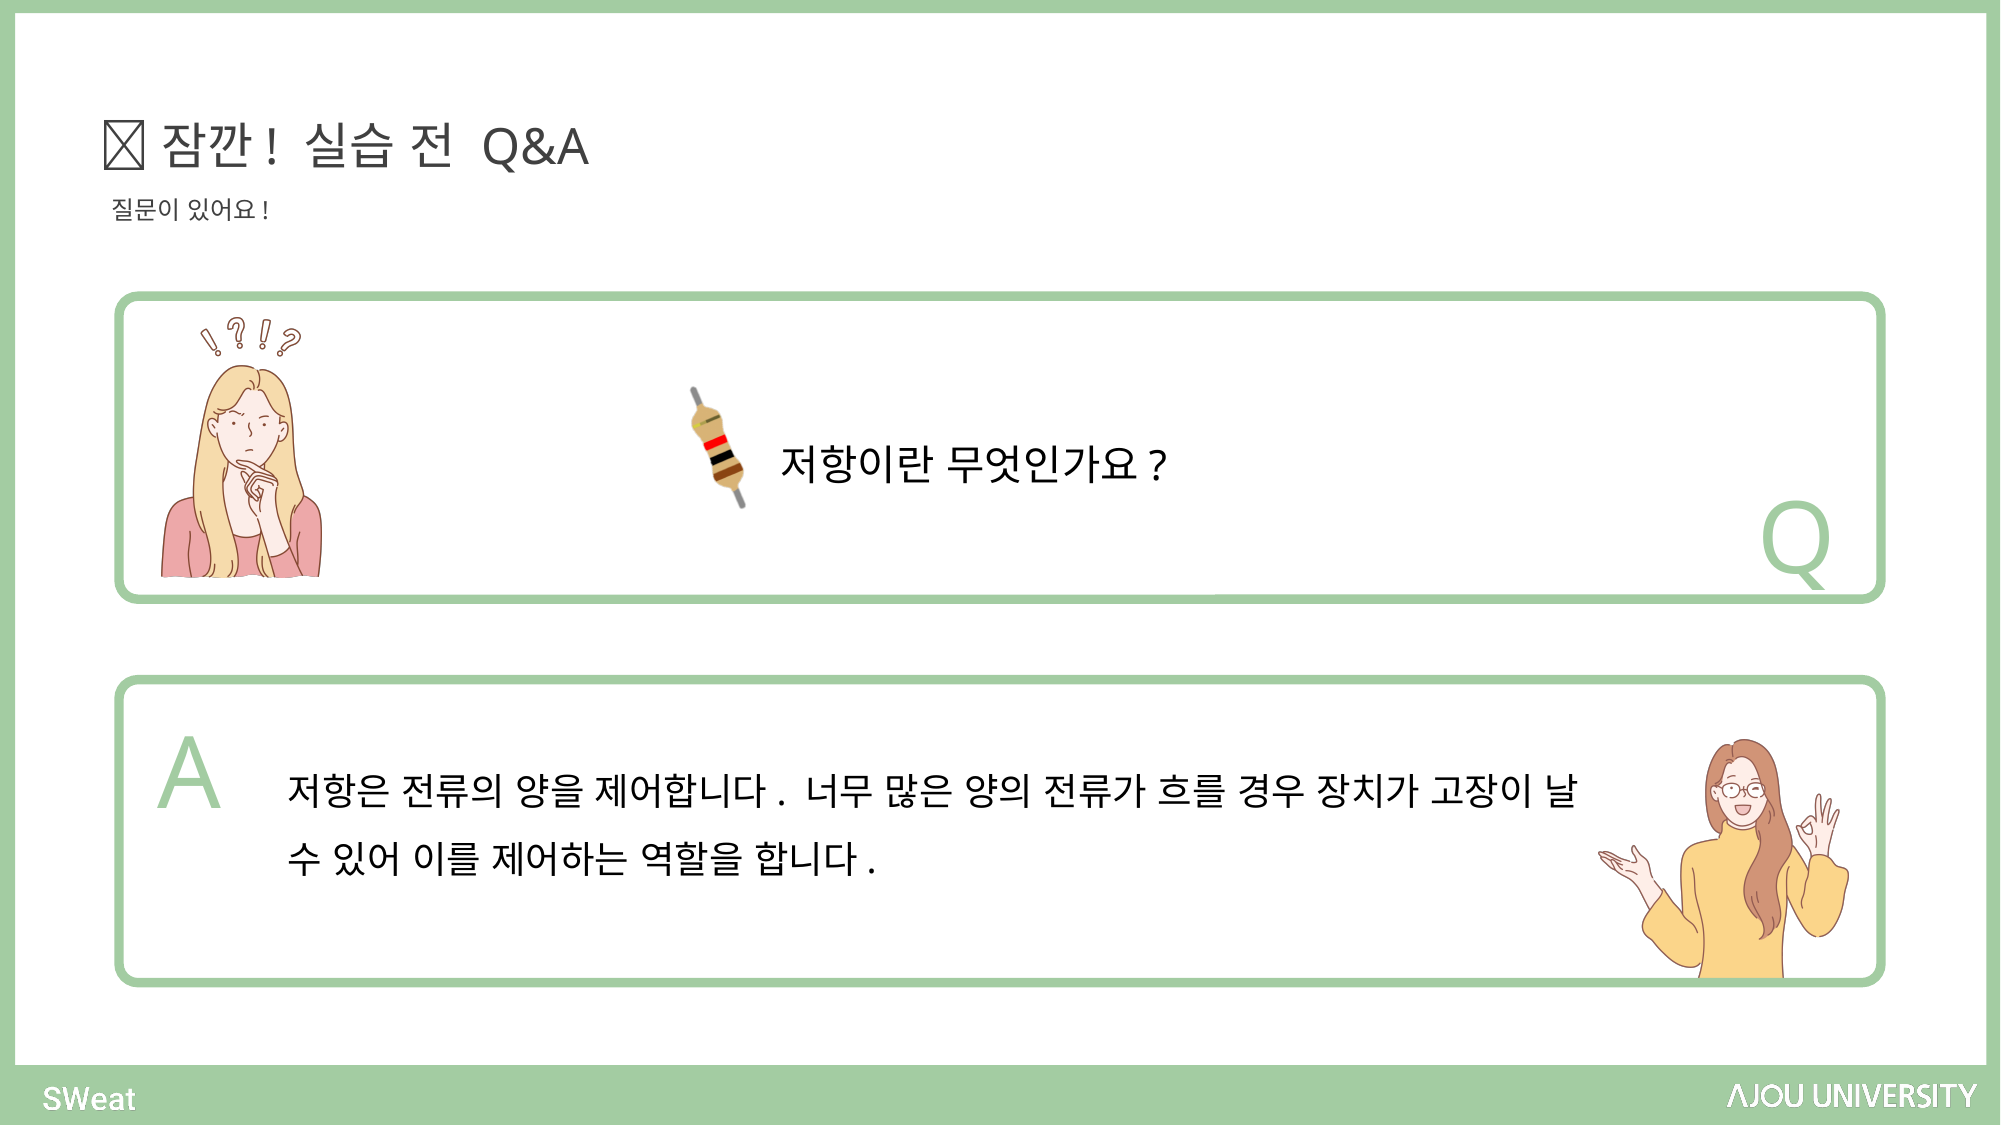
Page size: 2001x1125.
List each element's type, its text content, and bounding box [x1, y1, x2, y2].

picture [628, 345, 808, 545]
picture [1726, 1084, 1978, 1108]
text_box A [137, 701, 242, 837]
picture [161, 317, 322, 578]
picture [1597, 739, 1849, 983]
text_box [117, 295, 1883, 601]
text_box 저항이란 무엇인가요? [782, 406, 1288, 497]
picture [22, 1069, 156, 1125]
text_box 🚨잠깐! 실습 전 Q&A [84, 107, 605, 183]
text_box 저항은 전류의 양을 제어합니다. 너무 많은 양의 전류가 흐를 경우 장치가 고장이 날 수 있어 이를 제어하는 역할을 합니다. [273, 738, 1626, 889]
text_box 질문이 있어요! [96, 187, 284, 233]
text_box [117, 678, 1883, 984]
text_box Q [1743, 466, 1851, 602]
